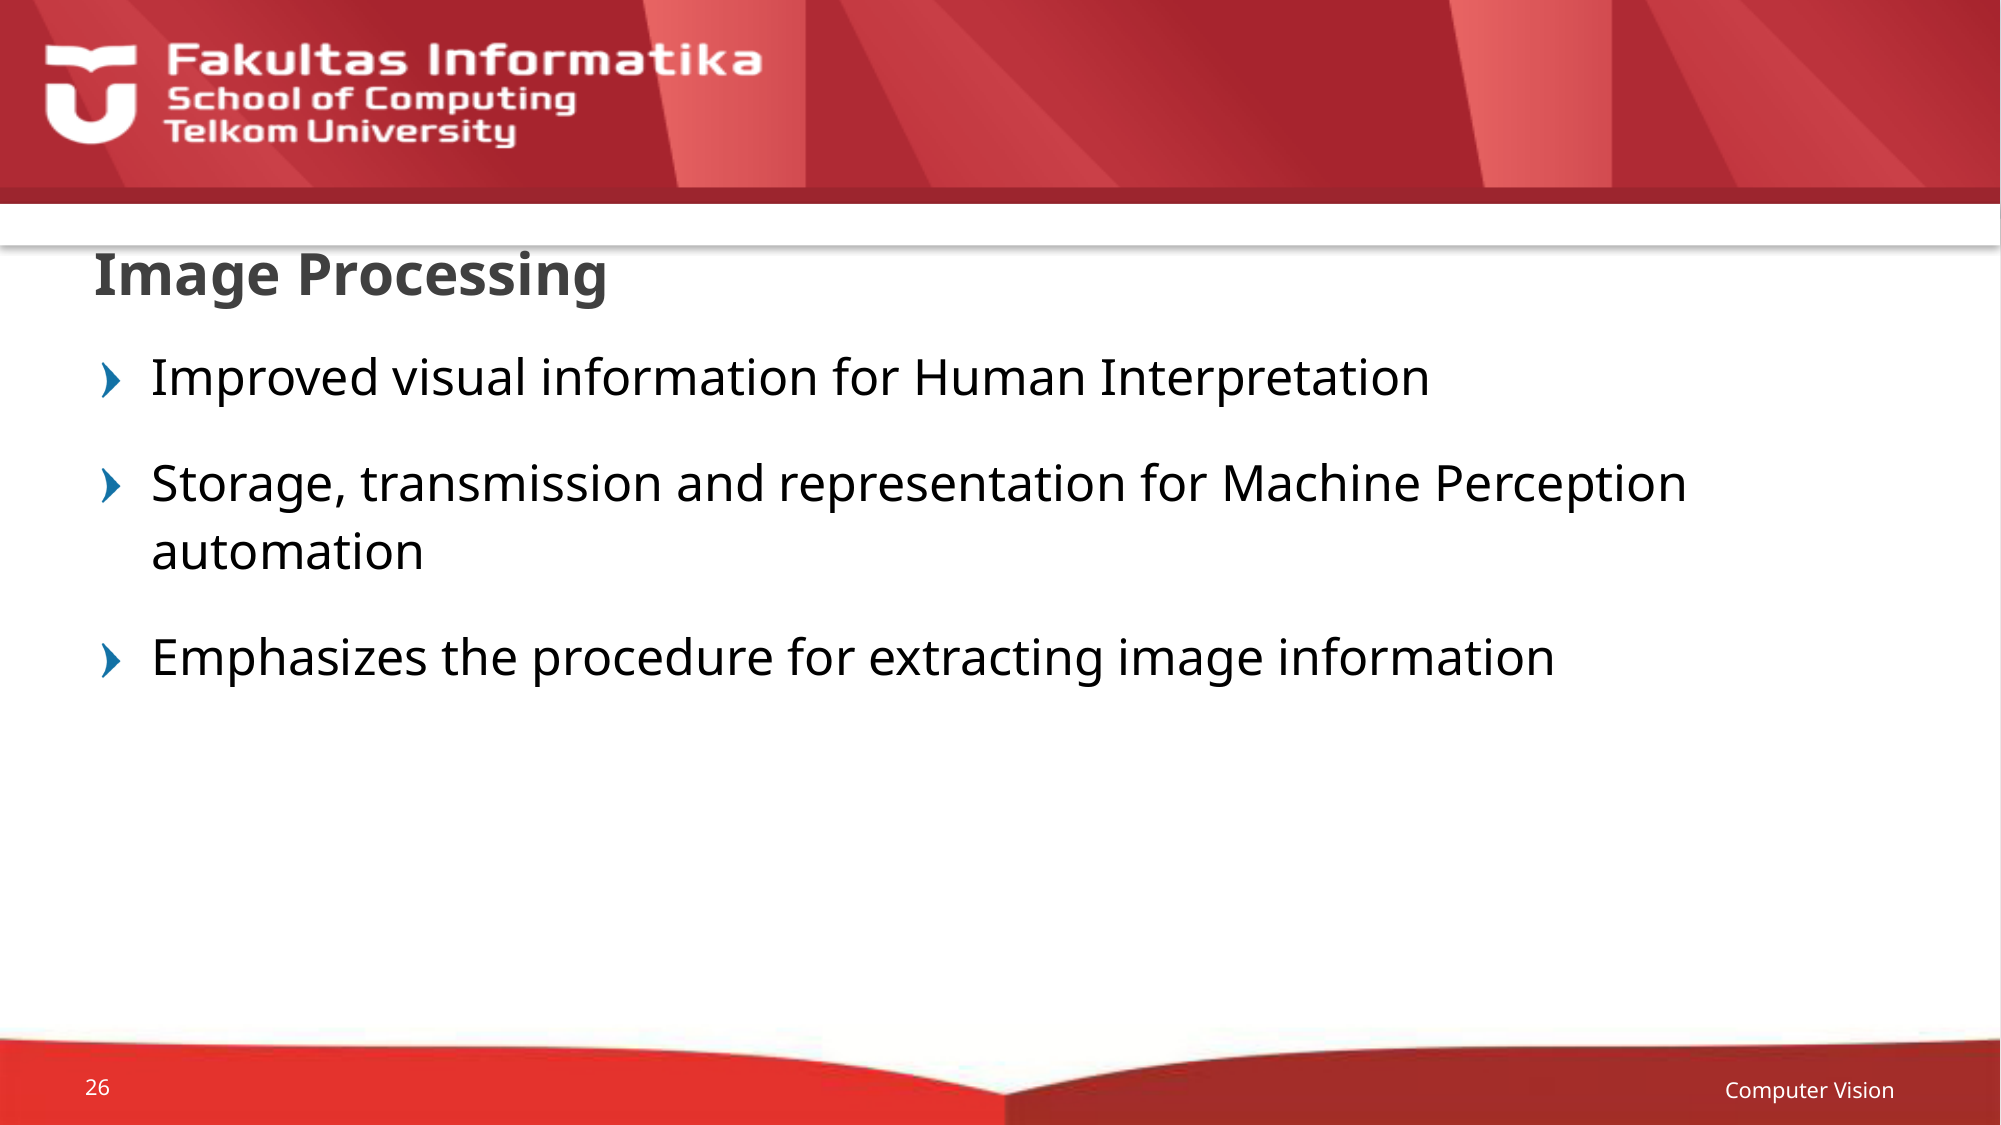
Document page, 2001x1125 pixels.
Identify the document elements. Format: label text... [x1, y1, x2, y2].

list Computer Vision [1185, 1058, 1911, 1119]
picture [95, 632, 124, 680]
list Improved visual information for Human Interpretation Storage, transmission and representation for Machine Perception automation Emphasizes the procedure for extracting image information [80, 329, 1902, 990]
picture [95, 457, 124, 505]
slide_number 26 [85, 1058, 164, 1119]
picture [0, 0, 2001, 1125]
picture [95, 351, 124, 400]
title Image Processing [79, 219, 1901, 325]
